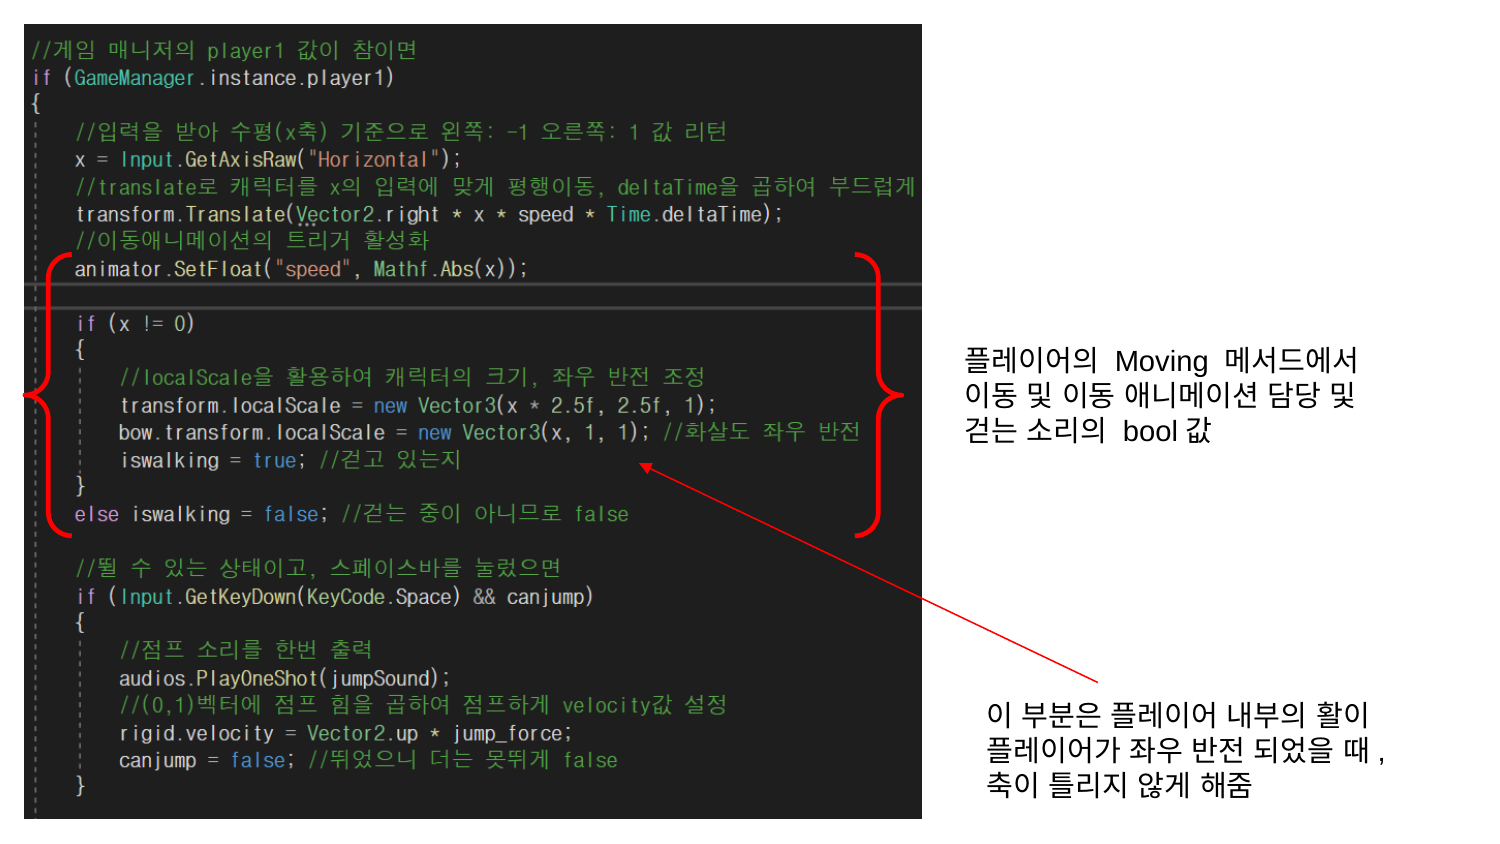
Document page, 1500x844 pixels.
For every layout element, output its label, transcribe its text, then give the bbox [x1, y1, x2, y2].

text_box 이 부분은 플레이어 내부의 활이 플레이어가 좌우 반전 되었을 때, 축이 틀리지 않게 해줌 [971, 682, 1500, 818]
picture [24, 24, 923, 819]
text_box 플레이어의 Moving 메서드에서 이동 및 이동 애니메이션 담당 및 걷는 소리의 bool값 [949, 326, 1466, 462]
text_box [638, 463, 1099, 683]
